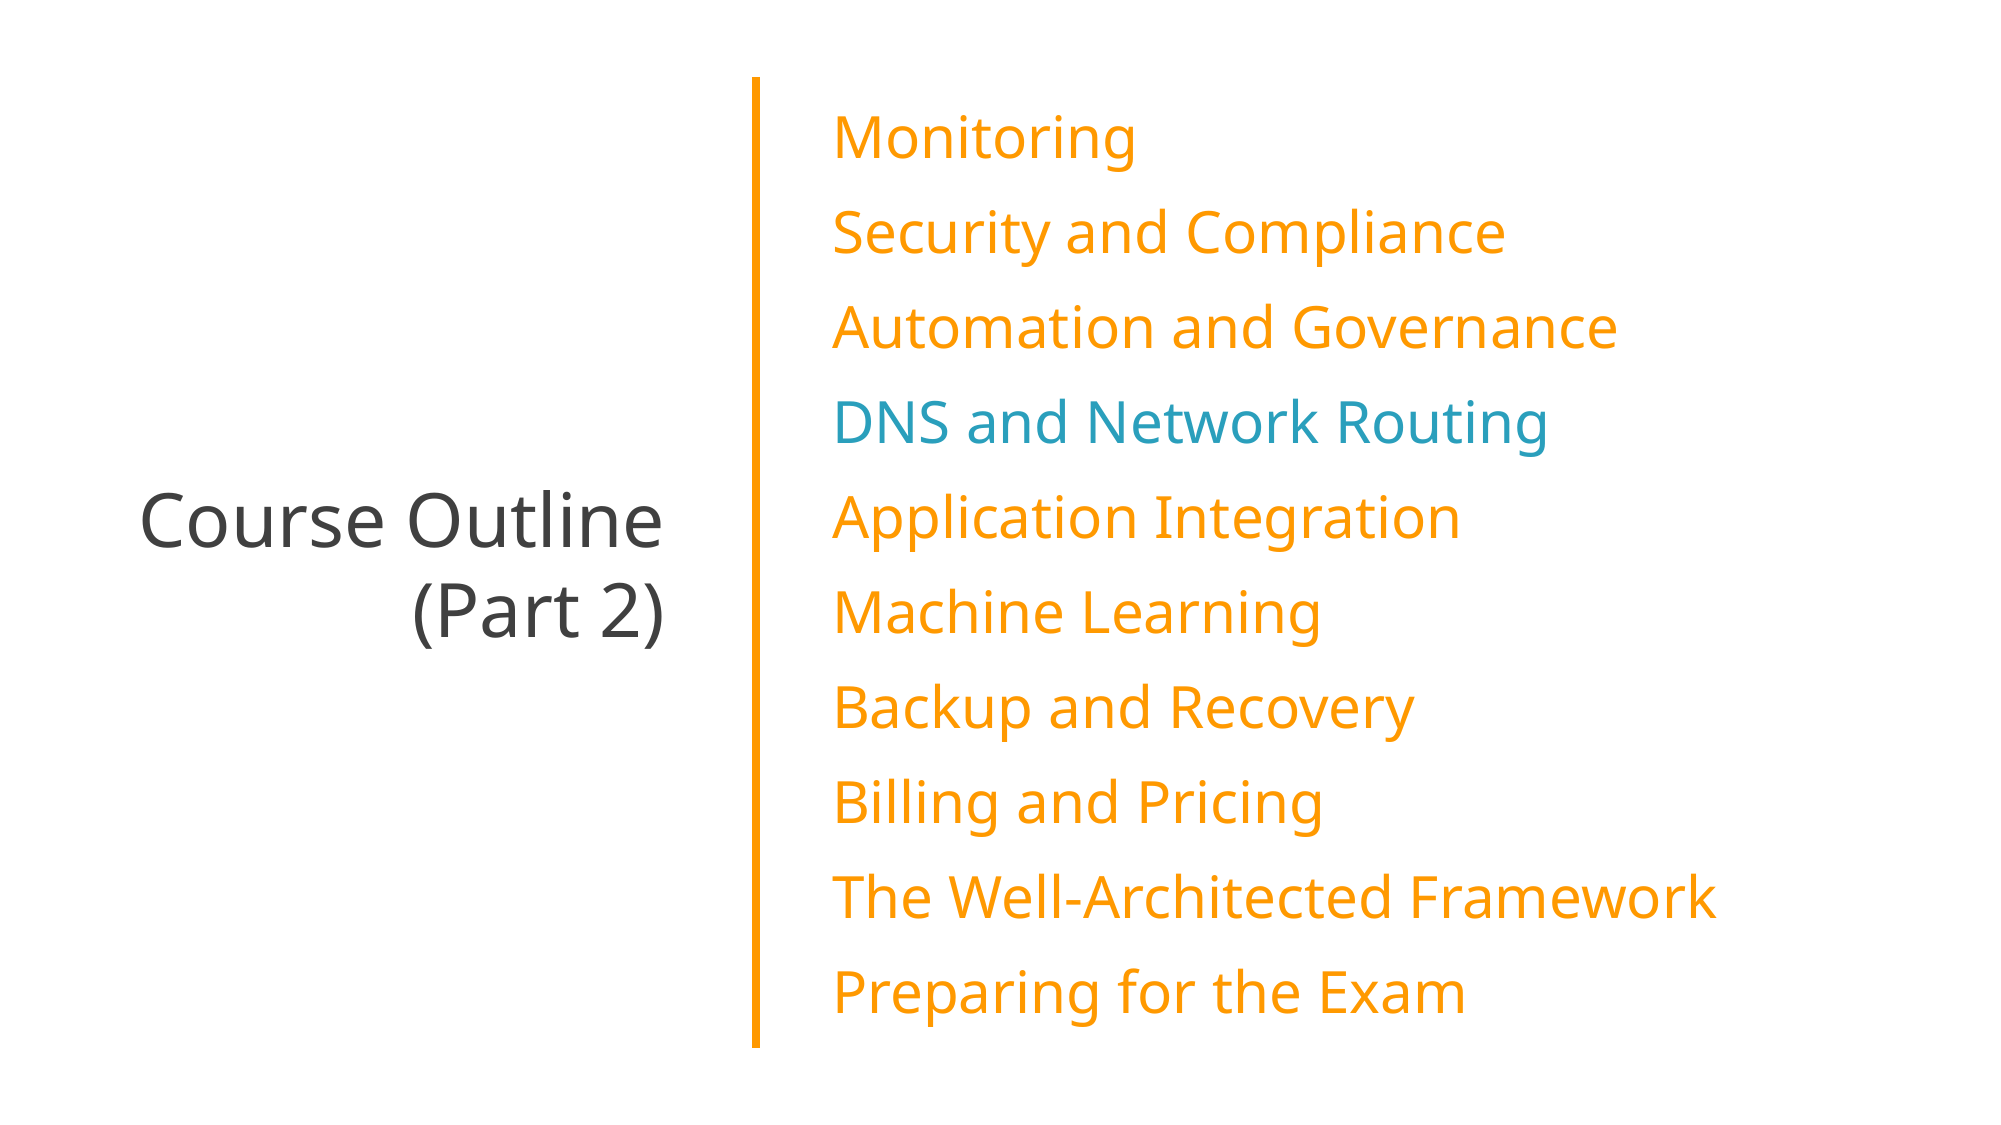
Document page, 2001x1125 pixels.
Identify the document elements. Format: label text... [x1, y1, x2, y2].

list Course Outline (Part 2) [91, 76, 680, 1048]
list Monitoring Security and Compliance Automation and Governance DNS and Network Routing Application Integration Machine Learning Backup and Recovery Billing and Pricing The Well-Architected Framework Preparing for the Exam [832, 76, 1900, 1048]
